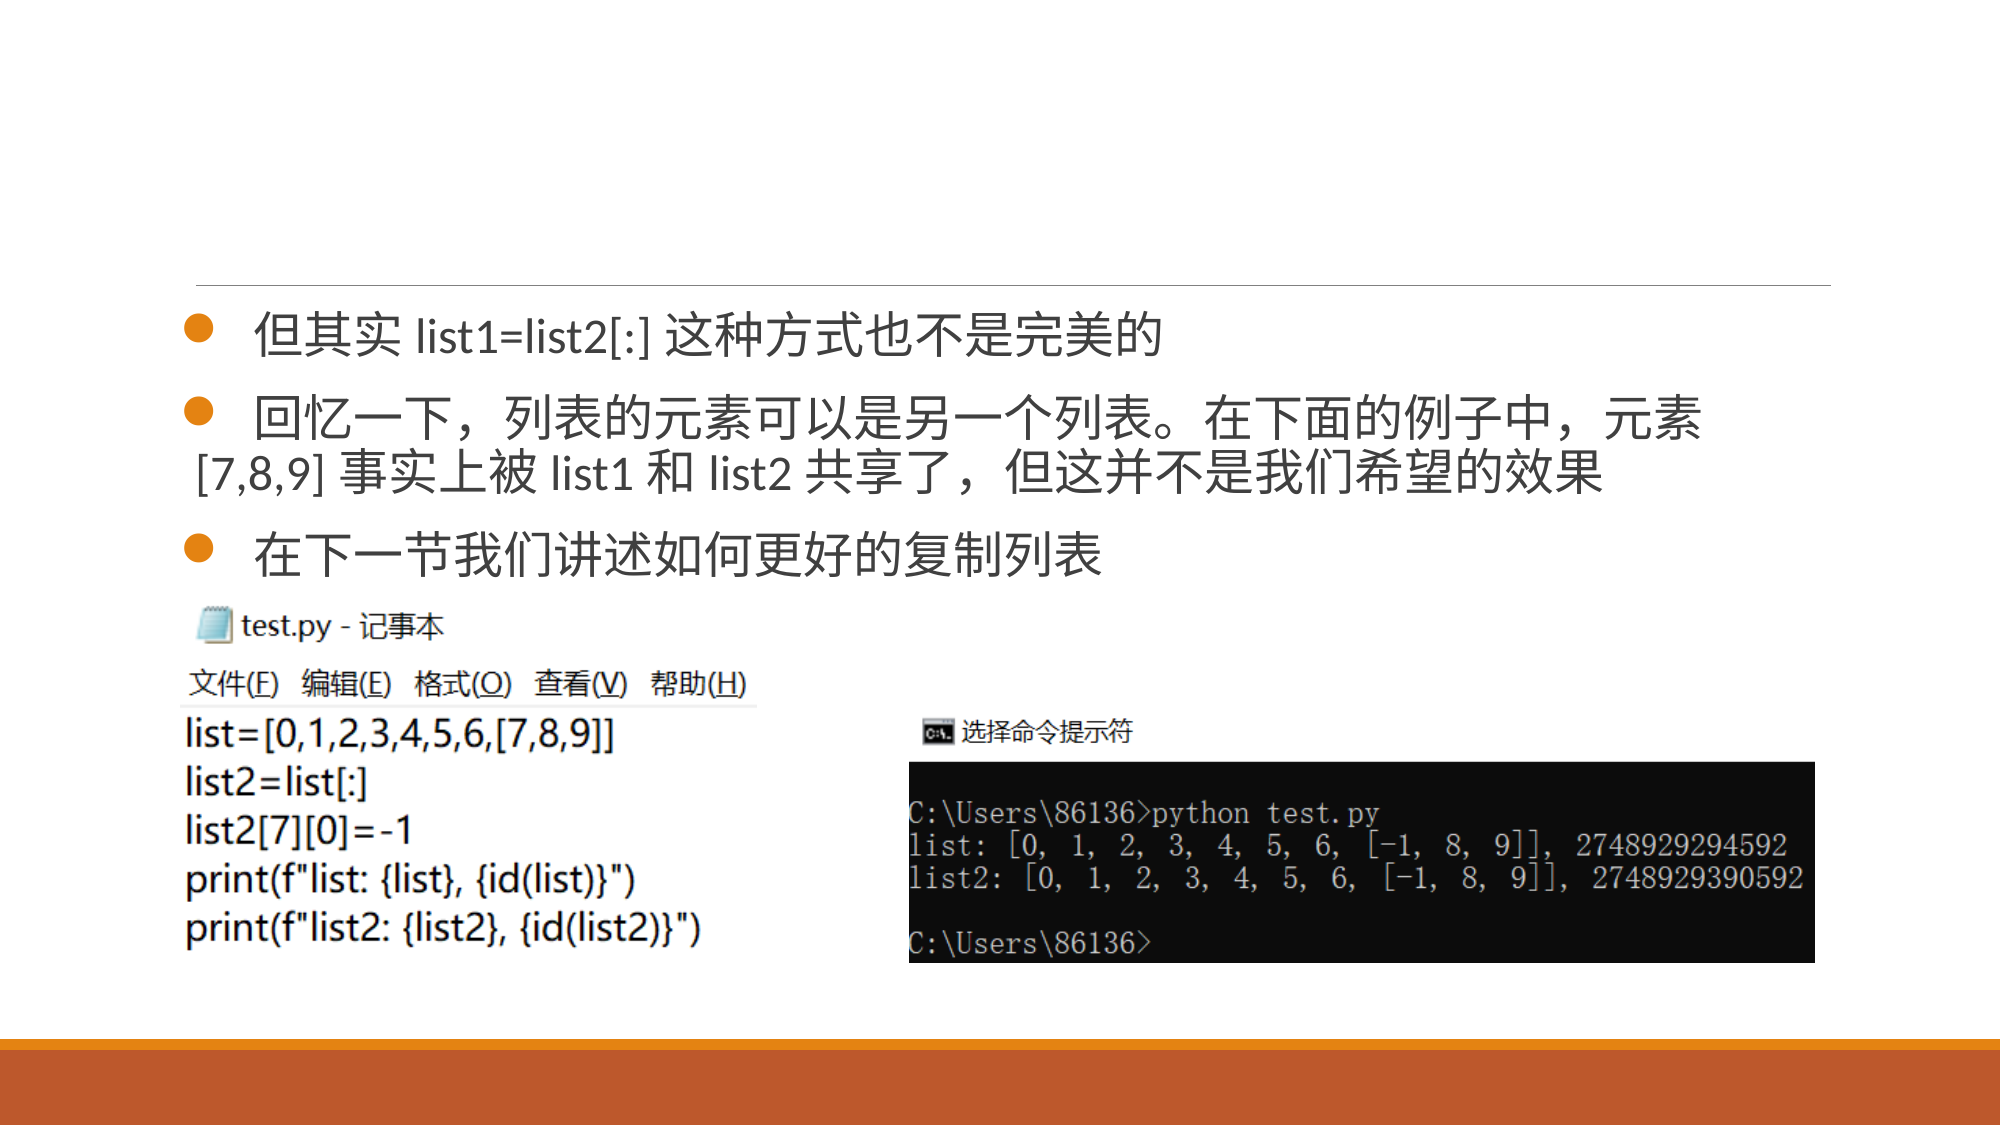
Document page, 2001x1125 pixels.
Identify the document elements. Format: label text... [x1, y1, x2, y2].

picture [909, 704, 1815, 964]
list 但其实list1=list2[:]这种方式也不是完美的 回忆一下，列表的元素可以是另一个列表。在下面的例子中，元素[7,8,9]事实上被list1和list2共享了，但这并不是我们希望的效果 在下一节我们讲述如何更好的复制列表 [180, 302, 1830, 963]
picture [179, 596, 758, 964]
